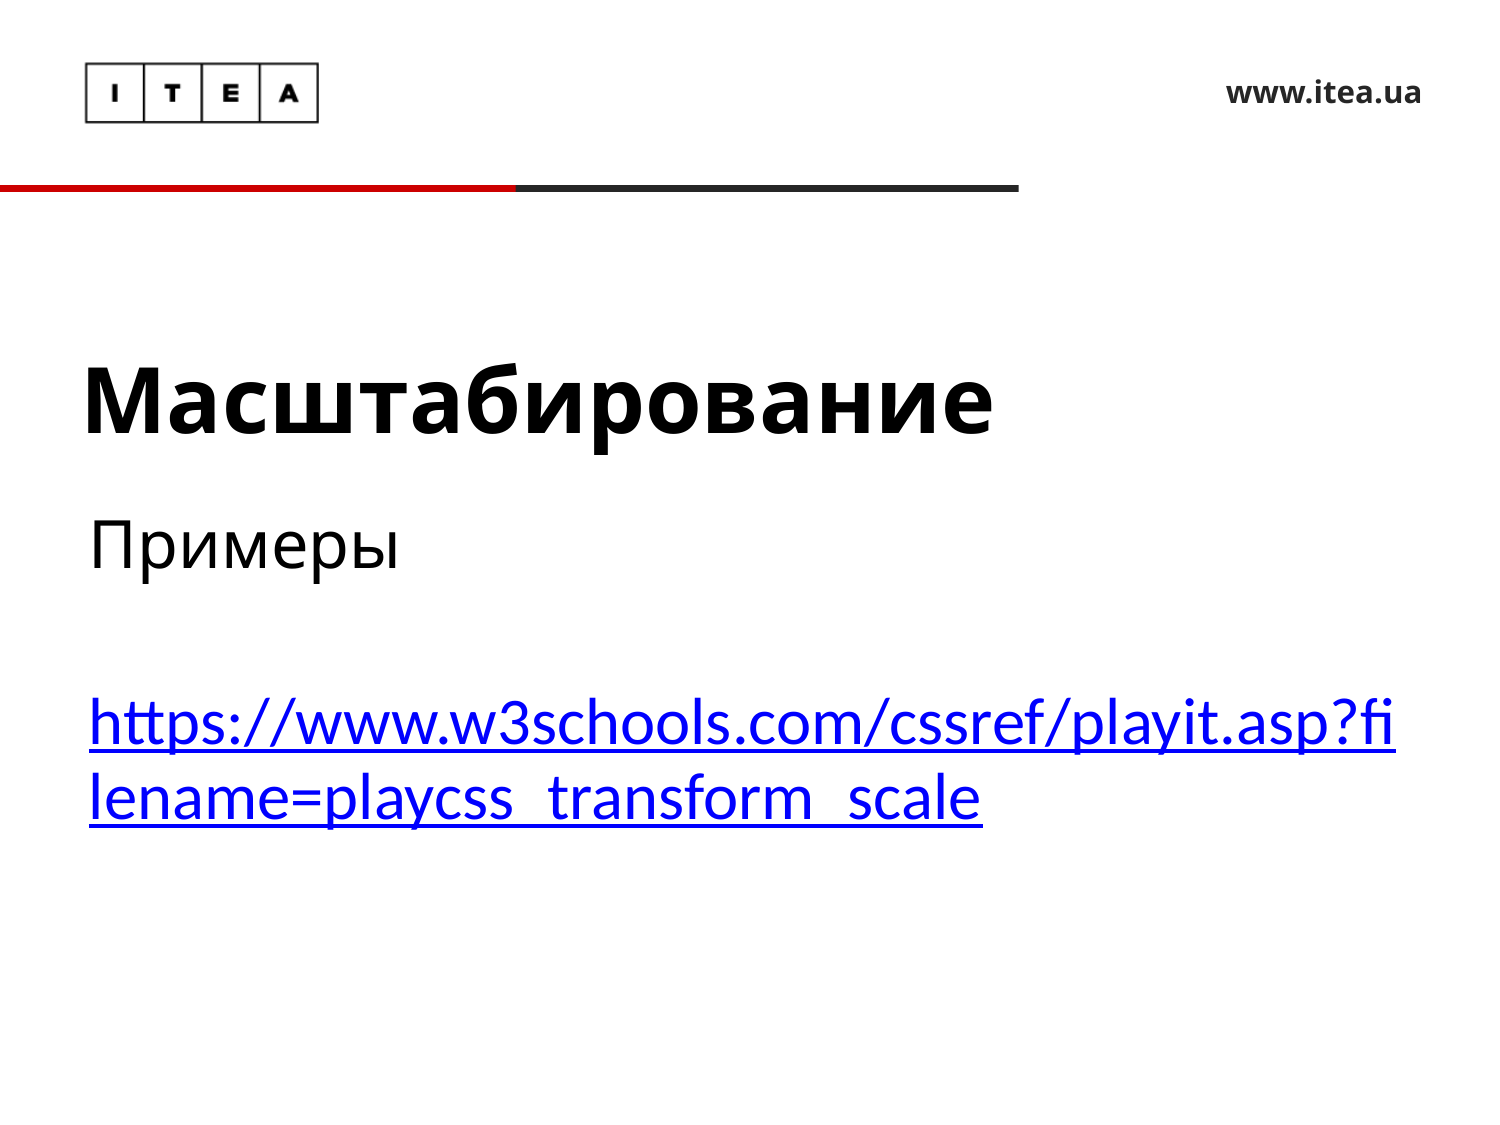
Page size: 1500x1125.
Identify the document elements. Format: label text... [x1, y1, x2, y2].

text_box www.itea.ua [1172, 66, 1477, 115]
text_box [516, 185, 1019, 192]
text_box [0, 185, 516, 192]
list Примеры https://www.w3schools.com/cssref/playit.asp?filename=playcss_transform_scale [74, 486, 1416, 1036]
title Масштабирование [65, 323, 1425, 421]
picture [57, 49, 344, 133]
